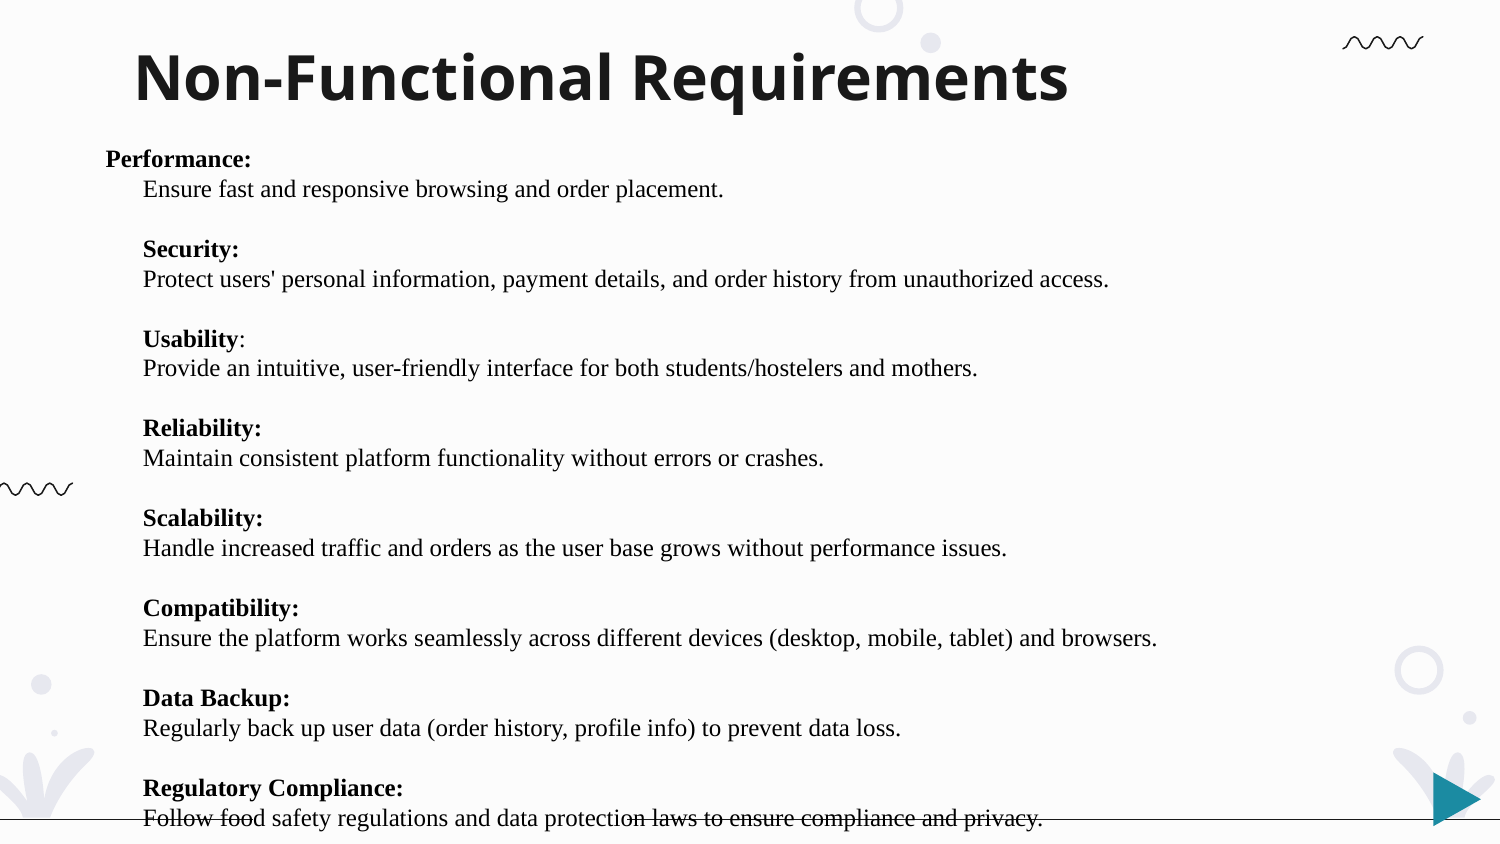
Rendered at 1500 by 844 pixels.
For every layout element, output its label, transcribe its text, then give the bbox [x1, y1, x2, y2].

text_box [1431, 770, 1484, 829]
title Non-Functional Requirements [118, 23, 1382, 118]
text_box Performance: Ensure fast and responsive browsing and order placement. Security: Protect users' personal information, payment details, and order history from unauthorized access. Usability: Provide an intuitive, user-friendly interface for both students/hostelers and mothers. Reliability: Maintain consistent platform functionality without errors or crashes. Scalability: Handle increased traffic and orders as the user base grows without performance issues. Compatibility: Ensure the platform works seamlessly across different devices (desktop, mobile, tablet) and browsers. Data Backup: Regularly back up user data (order history, profile info) to prevent data loss. Regulatory Compliance: Follow food safety regulations and data protection laws to ensure compliance and privacy. [90, 97, 1355, 844]
